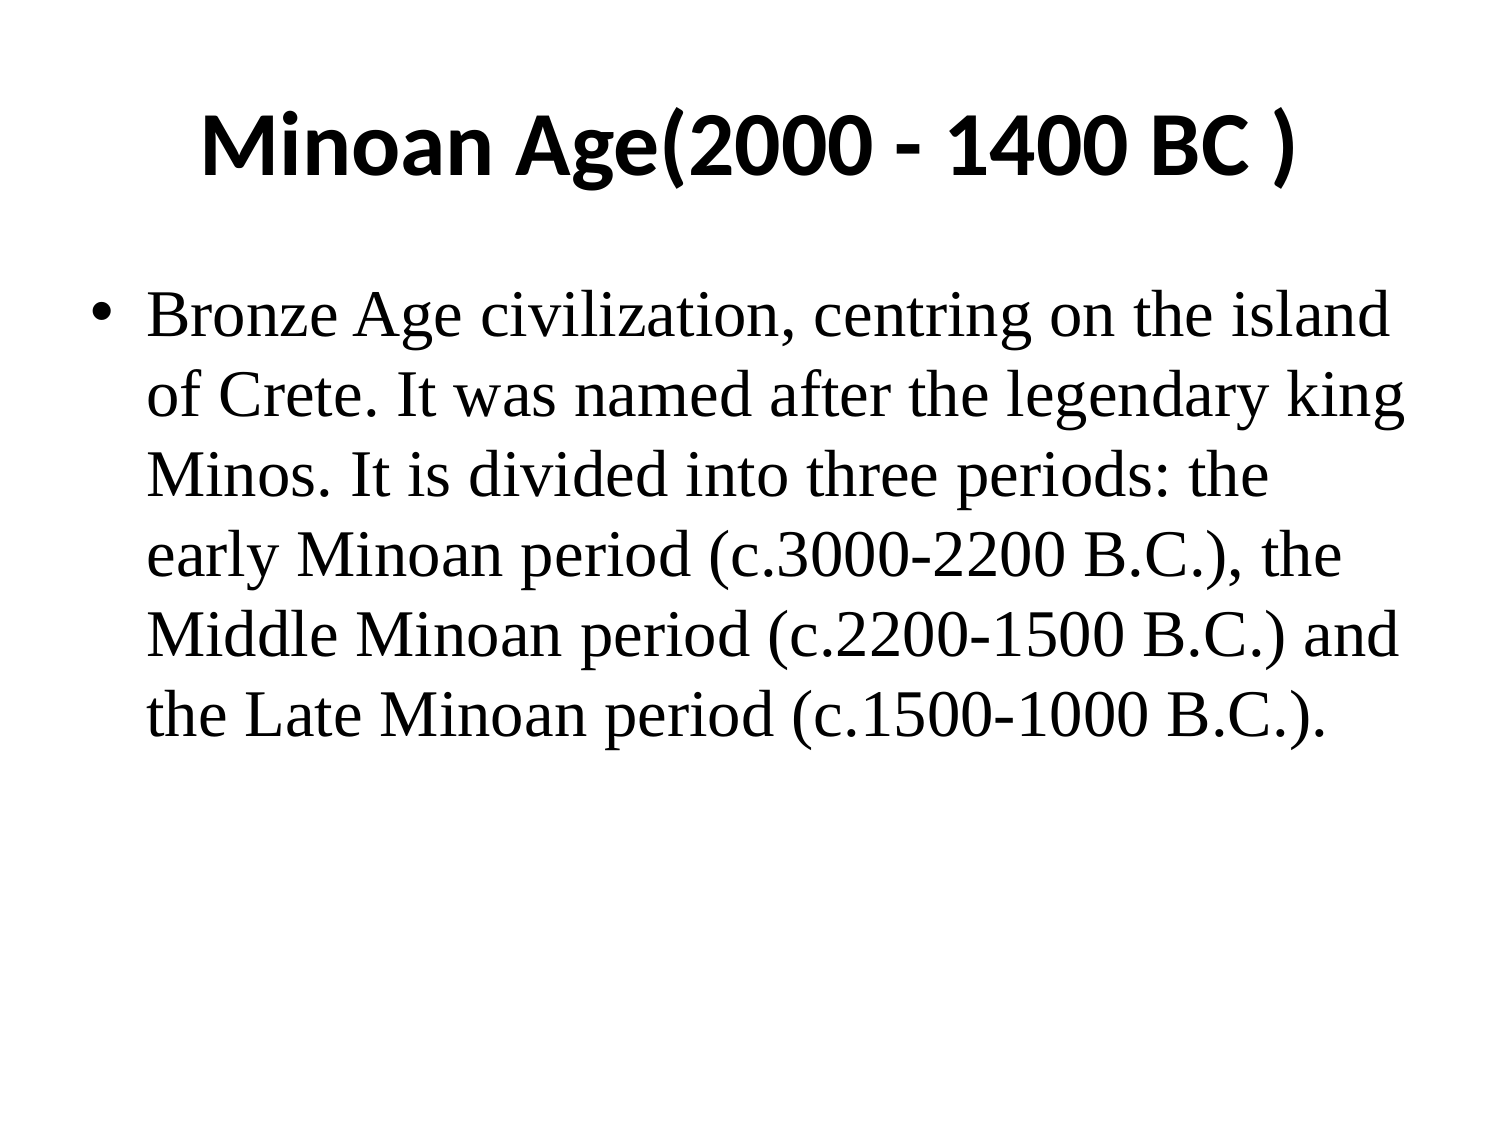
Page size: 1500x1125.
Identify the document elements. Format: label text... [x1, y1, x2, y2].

title Minoan Age(2000 - 1400 BC ) [75, 45, 1425, 233]
list Bronze Age civilization, centring on the island of Crete. It was named after the legendary king Minos. It is divided into three periods: the early Minoan period (c.3000-2200 B.C.), the Middle Minoan period (c.2200-1500 B.C.) and the Late Minoan period (c.1500-1000 B.C.). [75, 262, 1425, 1005]
